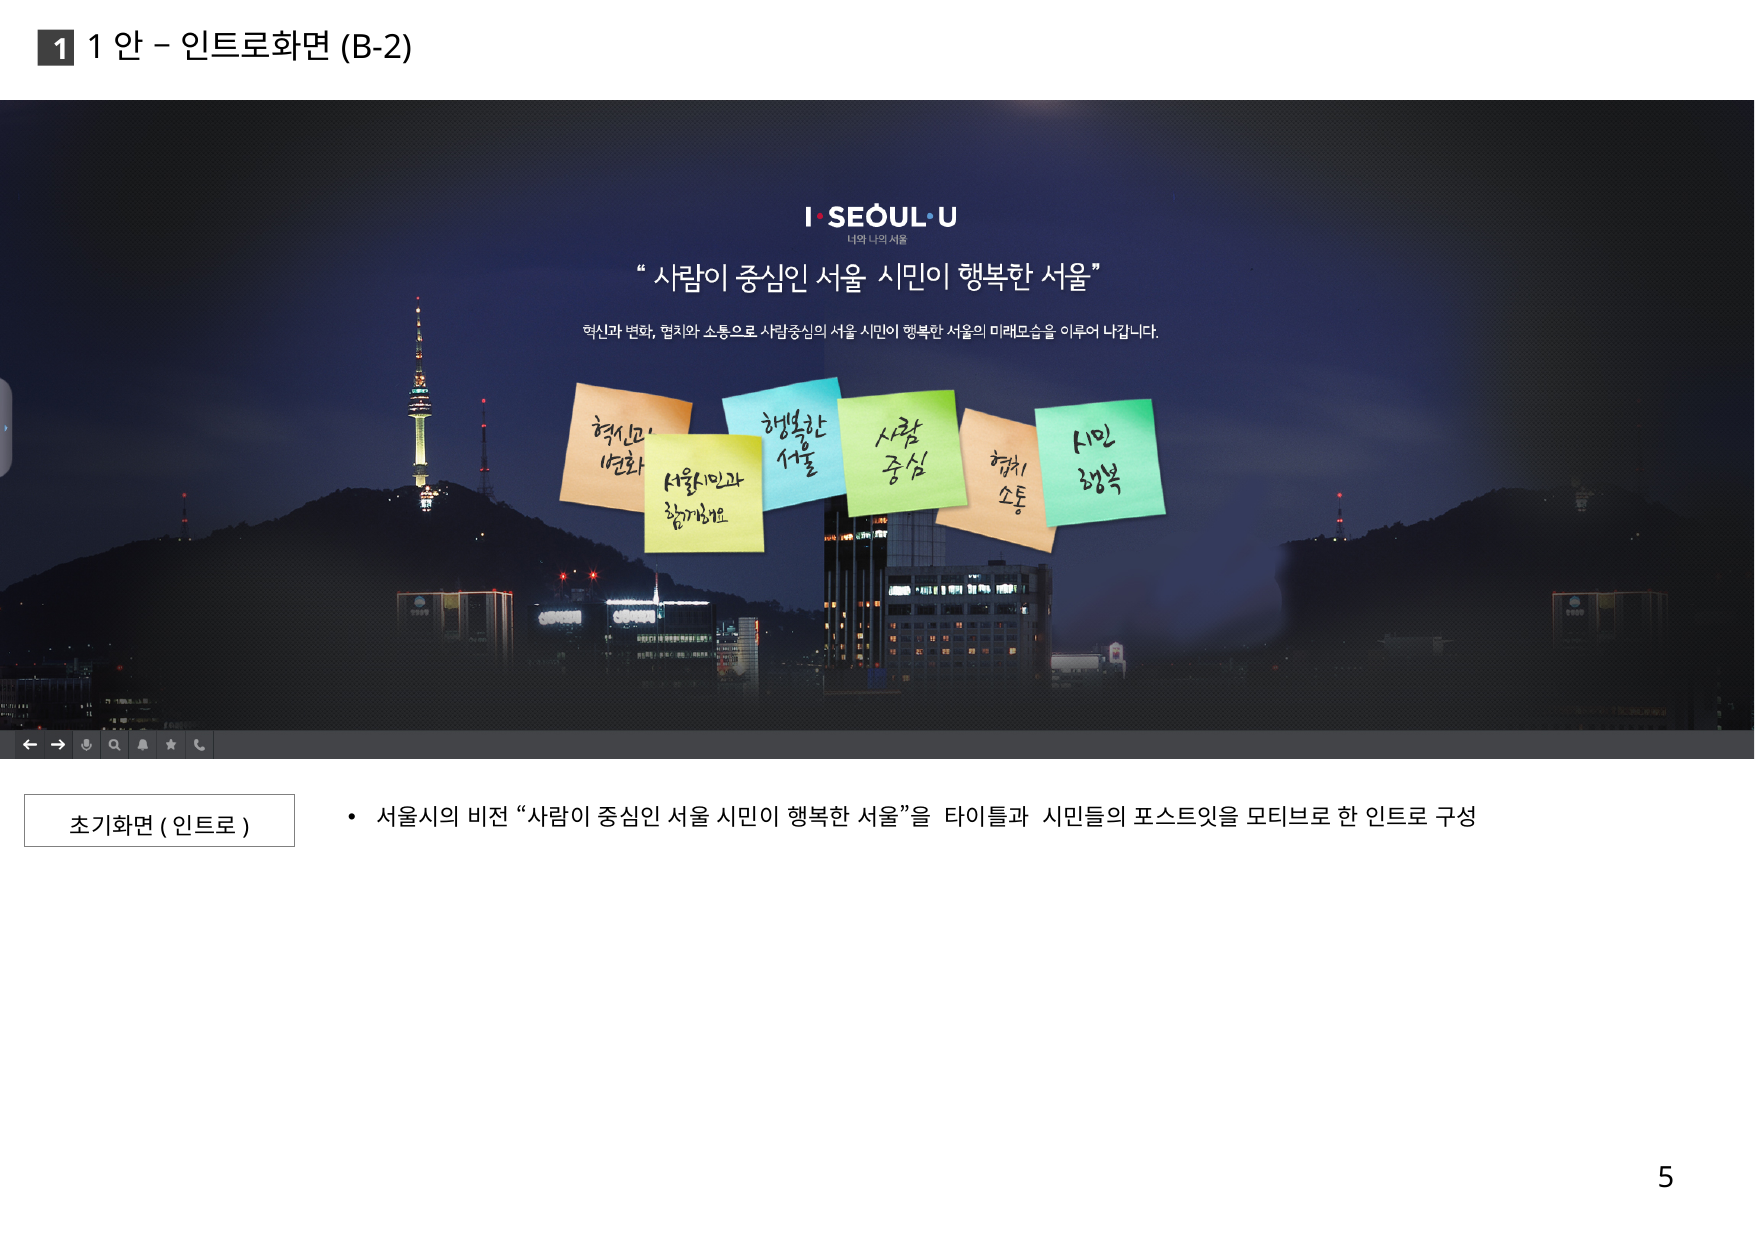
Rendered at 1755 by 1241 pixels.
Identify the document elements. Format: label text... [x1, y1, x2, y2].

text_box 1안 – 인트로화면(B-2) [71, 17, 427, 73]
text_box 서울시의 비전 “사람이 중심인 서울 시민이 행복한 서울”을 타이틀과 시민들의 포스트잇을 모티브로 한 인트로 구성 [333, 785, 1495, 838]
text_box 1 [35, 27, 76, 68]
text_box 초기화면(인트로) [24, 794, 295, 847]
picture [0, 100, 1755, 759]
